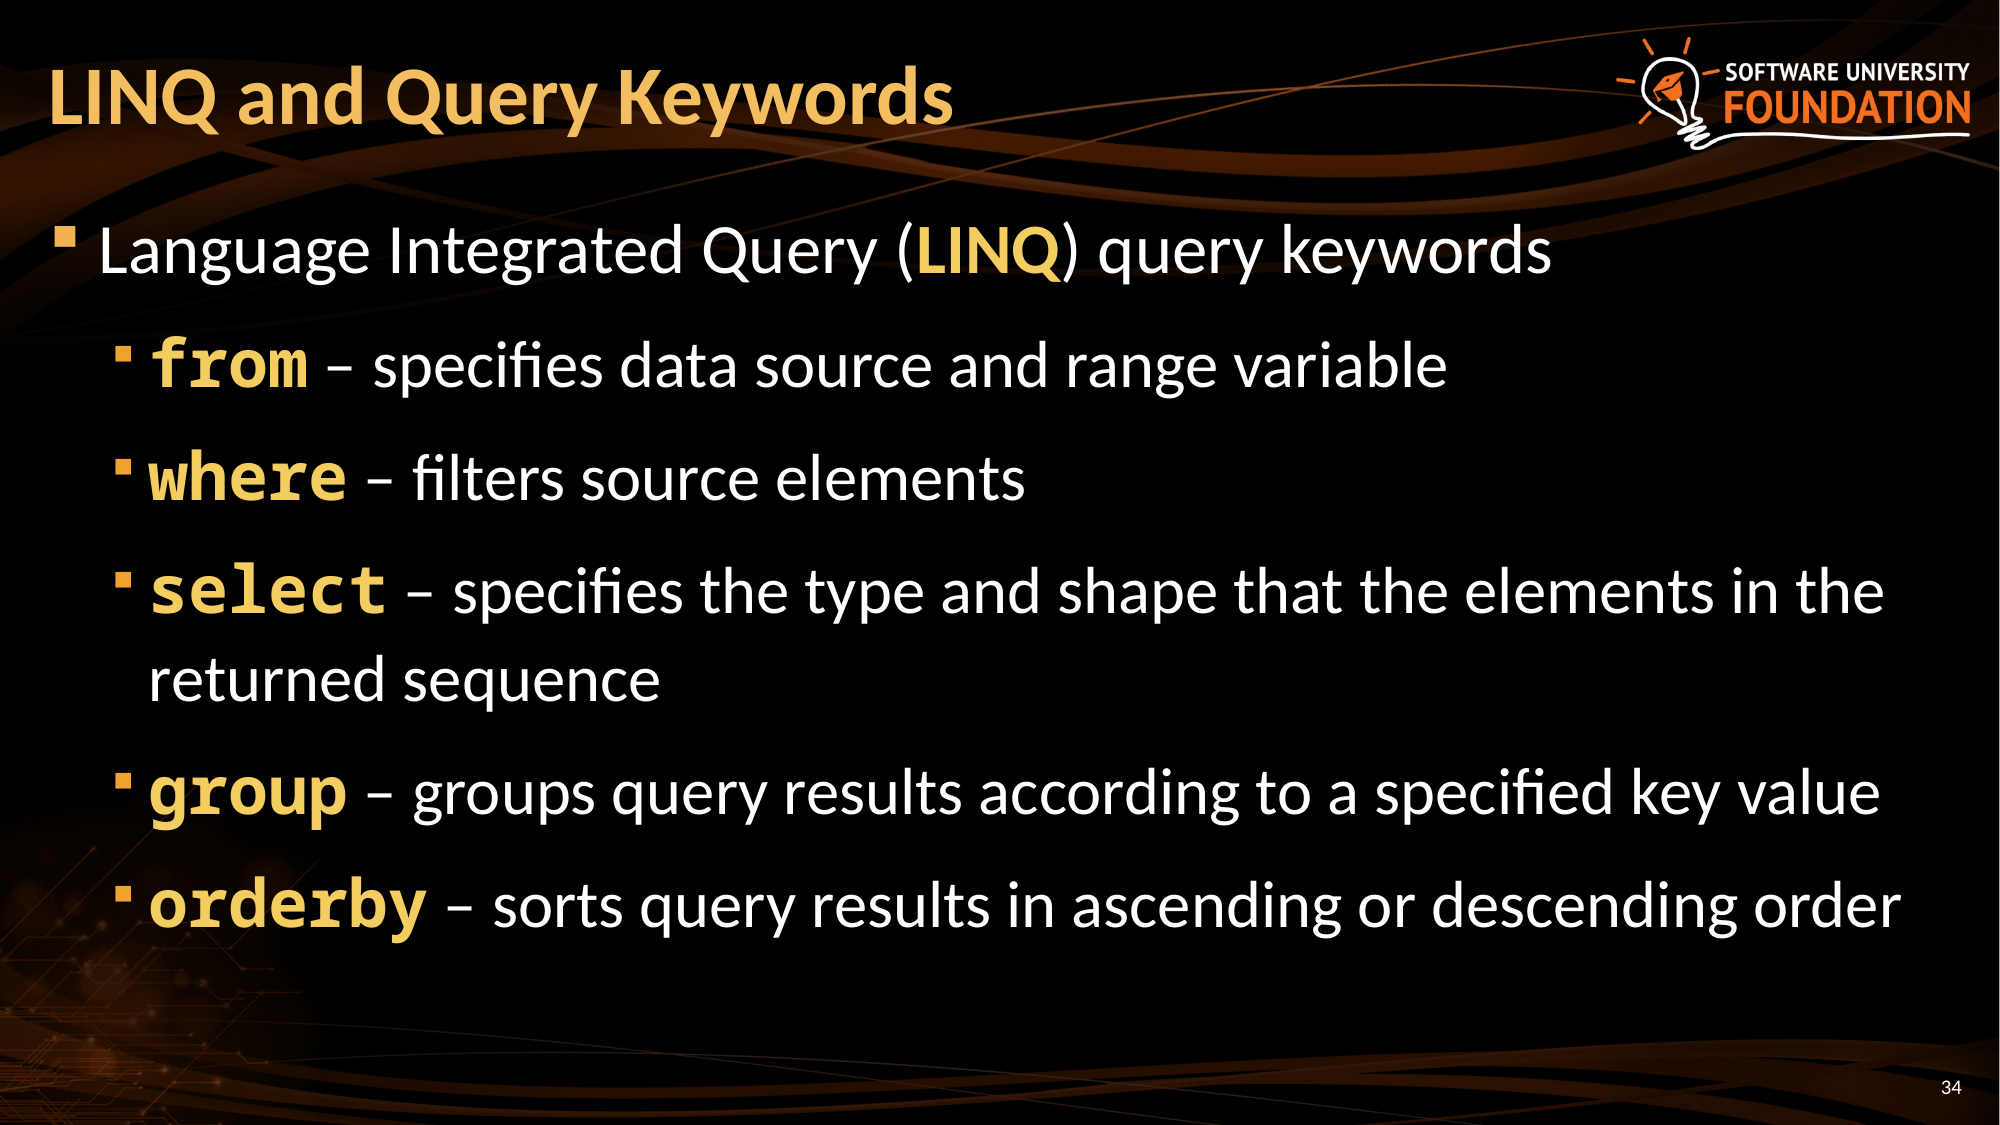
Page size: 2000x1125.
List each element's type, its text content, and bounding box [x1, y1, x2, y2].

title LINQ and Query Keywords [30, 6, 1602, 189]
list Language Integrated Query (LINQ) query keywords from – specifies data source and range variable where – filters source elements select – specifies the type and shape that the elements in the returned sequence group – groups query results according to a specified key value orderby – sorts query results in ascending or descending order [31, 188, 1968, 1103]
picture [0, 0, 2000, 1125]
